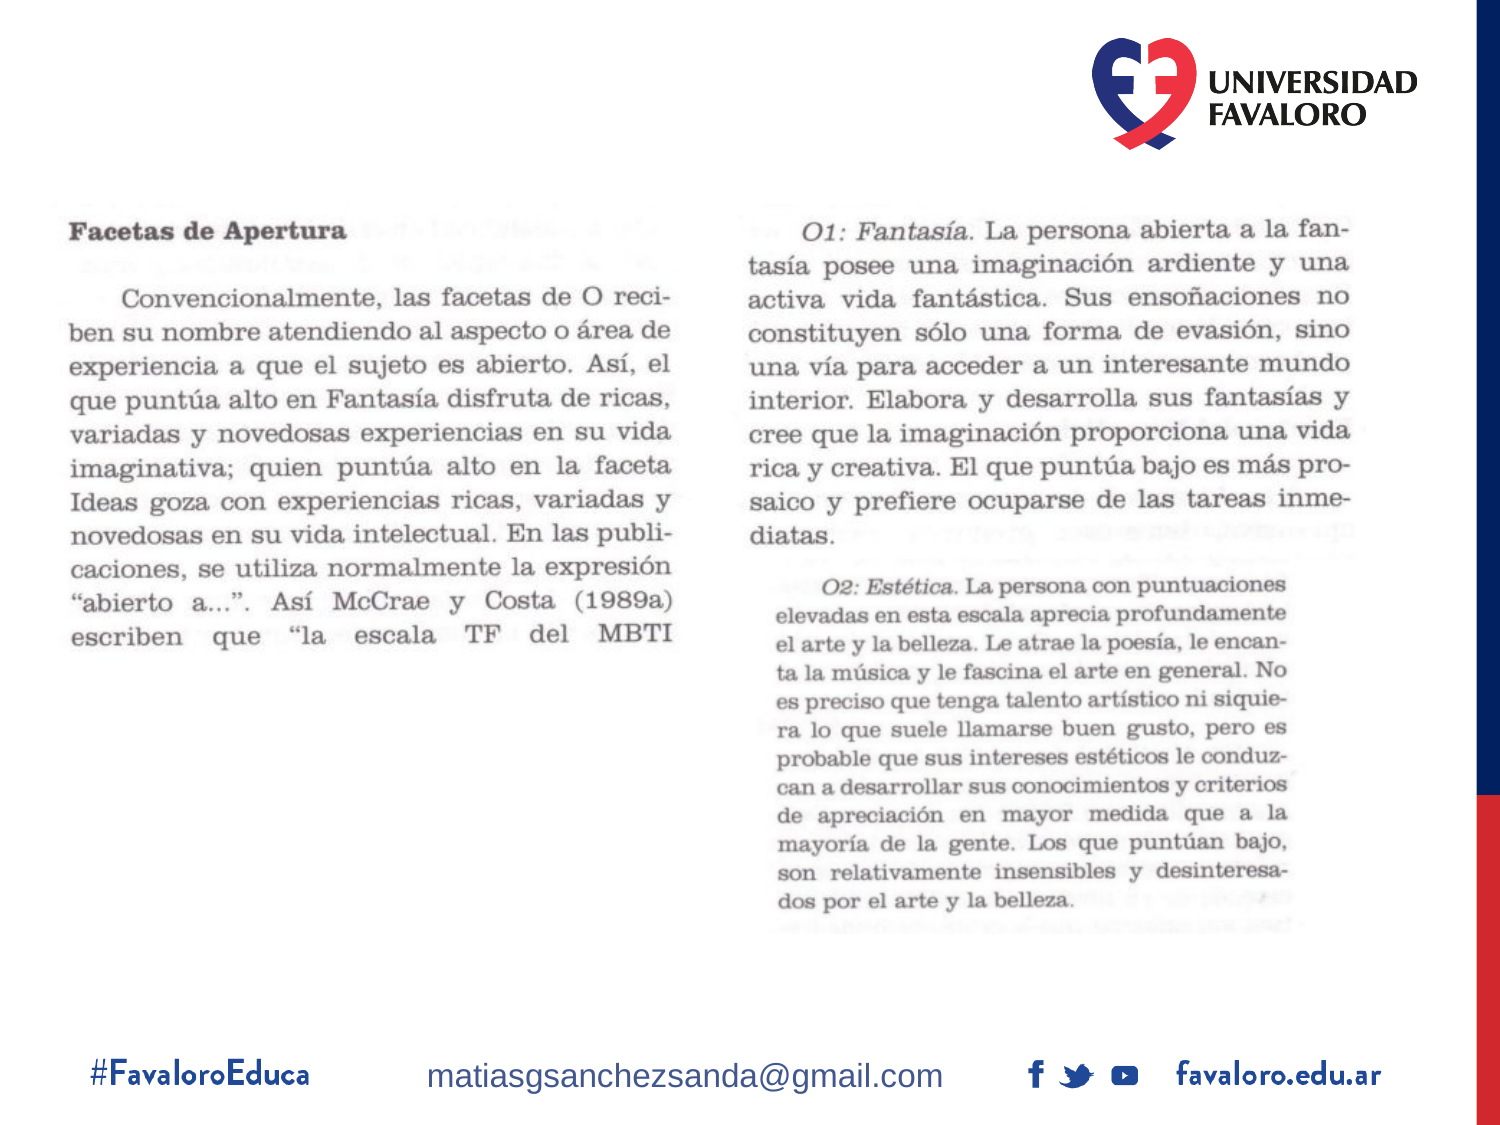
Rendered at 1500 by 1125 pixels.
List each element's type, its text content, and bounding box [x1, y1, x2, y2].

text_box matiasgsanchezsanda@gmail.com [419, 1046, 953, 1102]
picture [36, 191, 1366, 934]
picture [1014, 1041, 1388, 1100]
picture [1092, 38, 1417, 150]
picture [76, 1035, 322, 1106]
